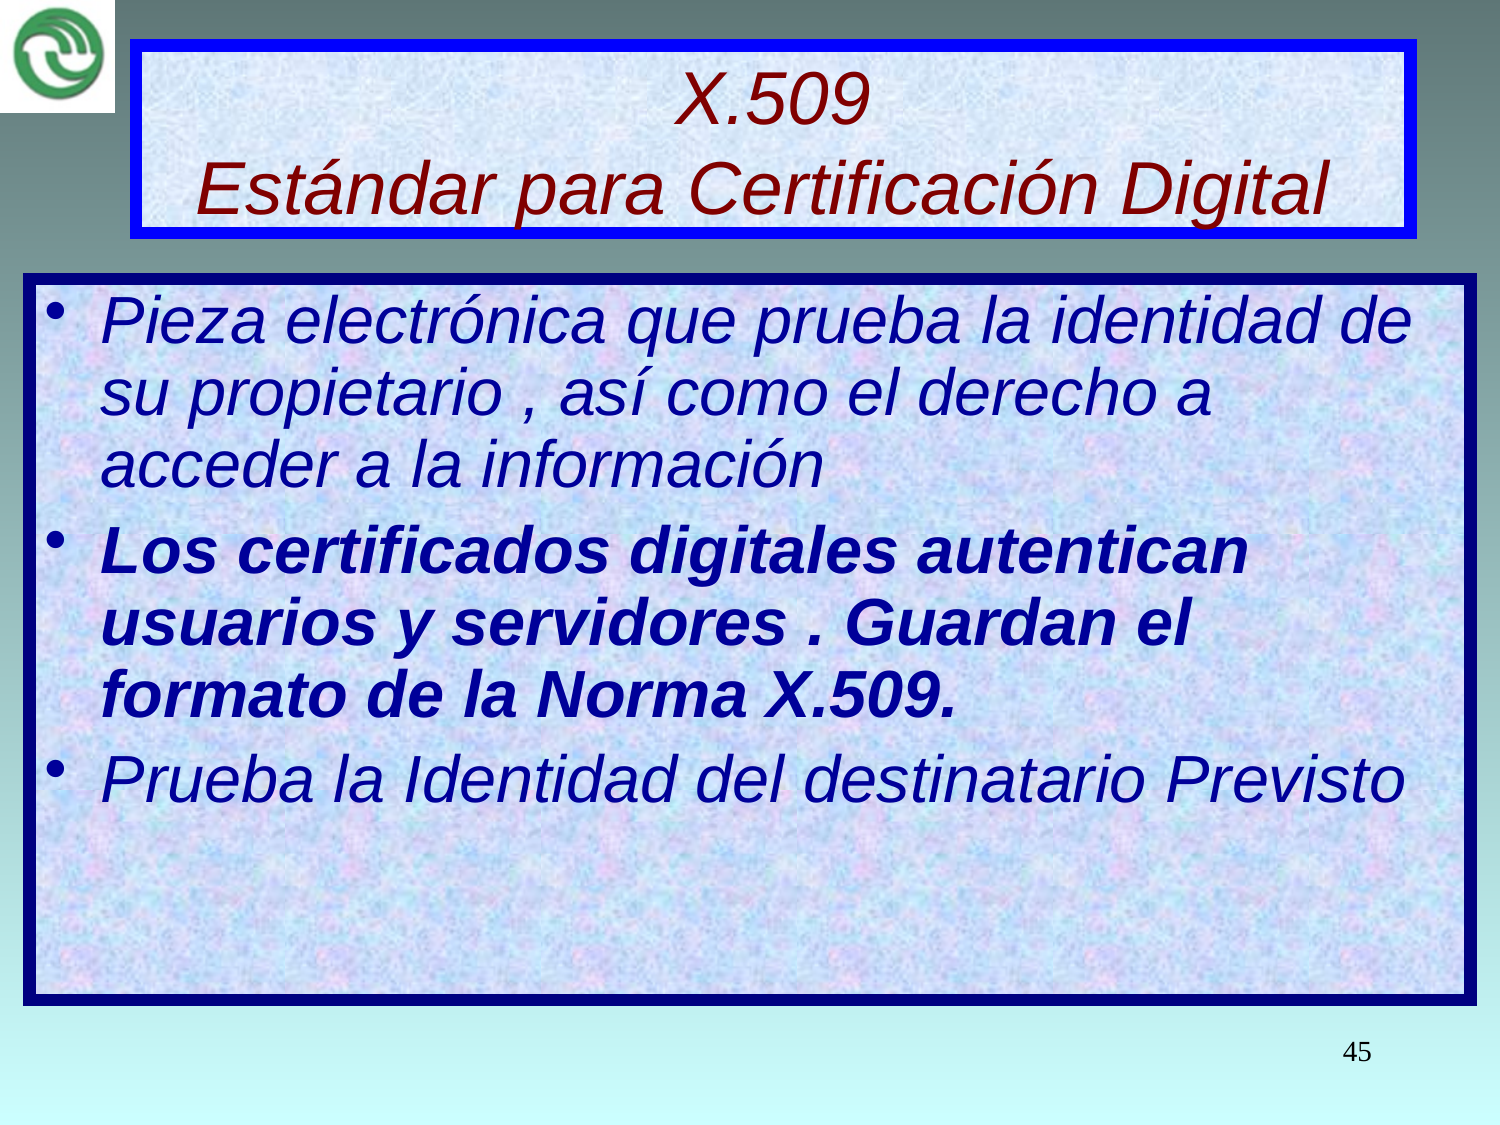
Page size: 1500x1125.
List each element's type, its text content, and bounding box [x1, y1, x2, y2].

list Pieza electrónica que prueba la identidad de su propietario , así como el derecho a acceder a la información Los certificados digitales autentican usuarios y servidores . Guardan el formato de la Norma X.509. Prueba la Identidad del destinatario Previsto [29, 278, 1471, 1001]
slide_number 45 [1074, 1024, 1388, 1101]
title X.509 Estándar para Certificación Digital [135, 45, 1411, 234]
picture [0, 0, 115, 113]
